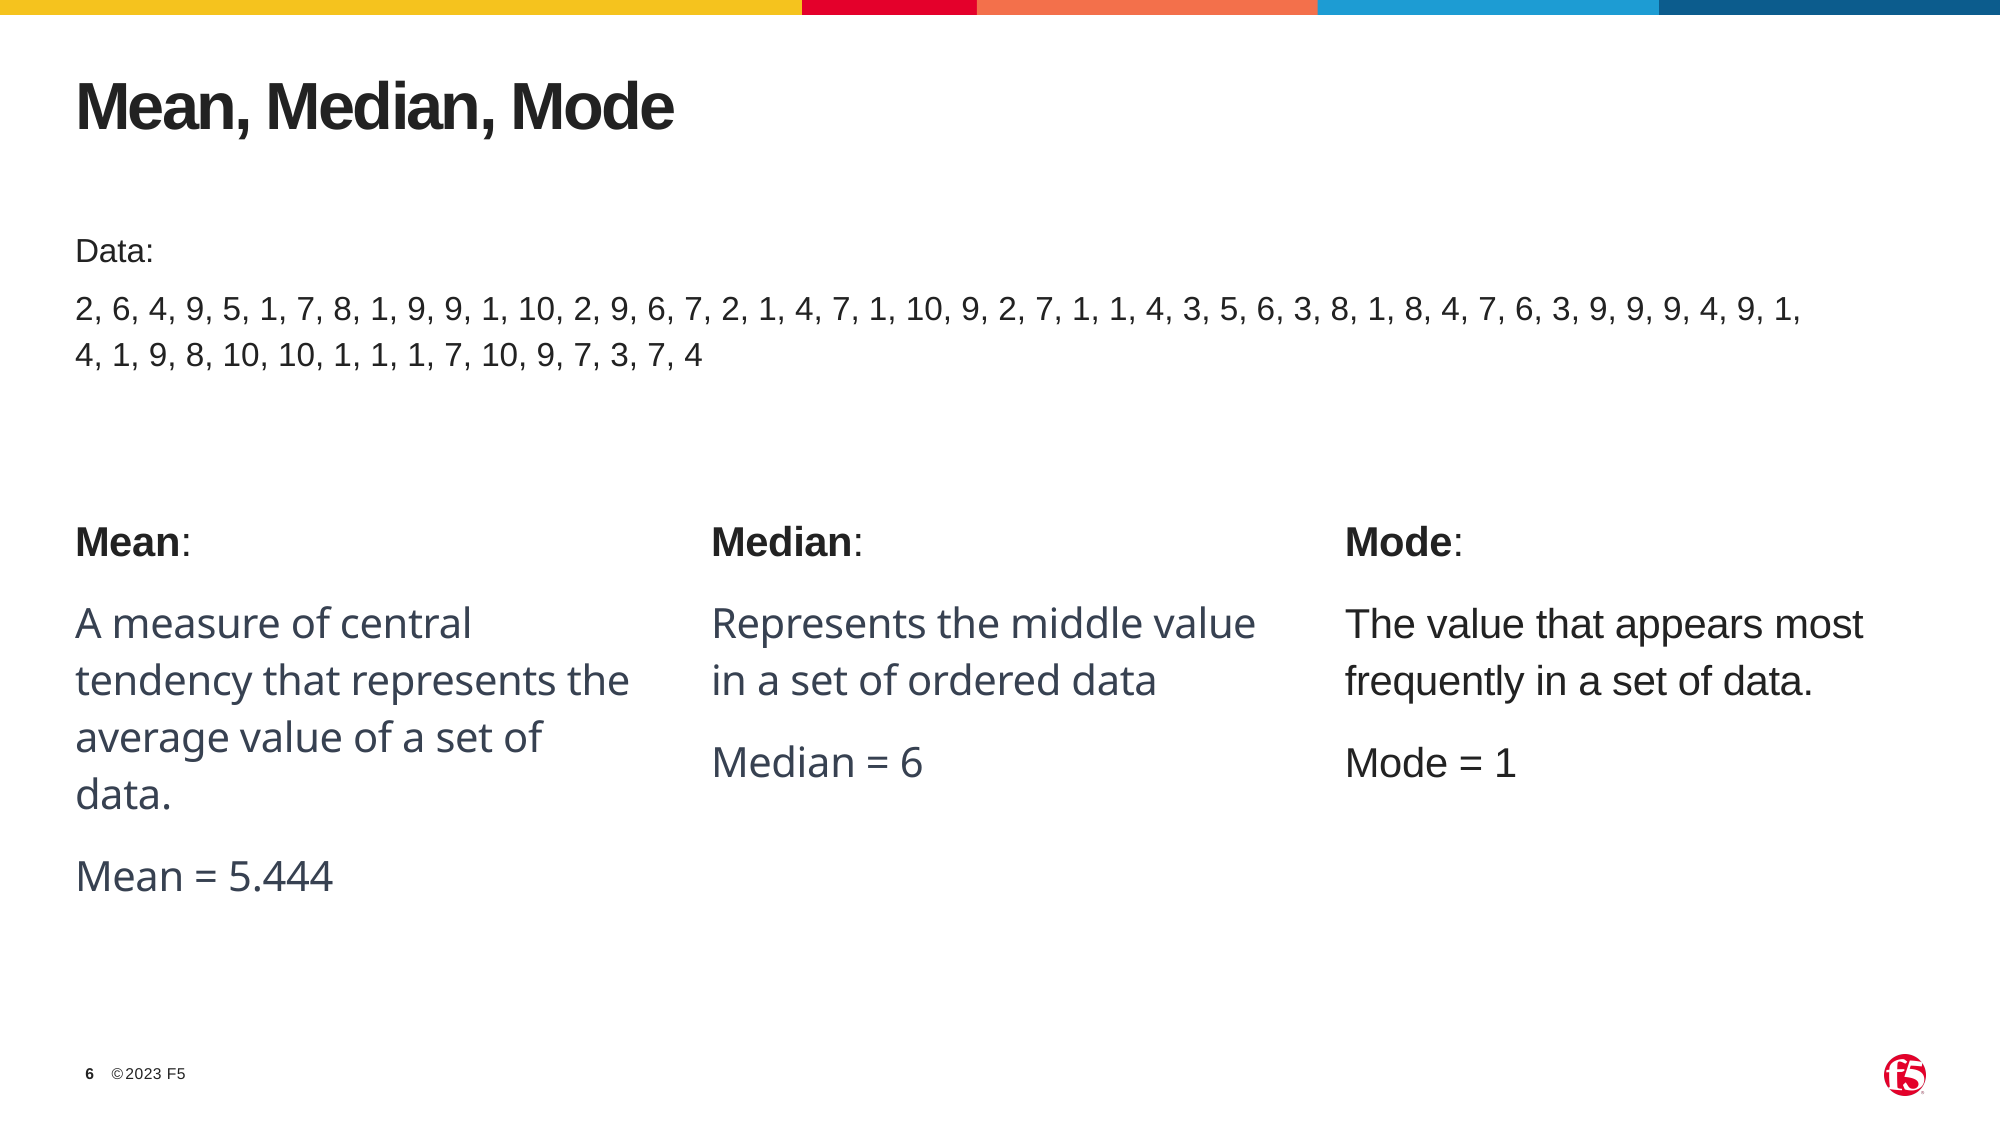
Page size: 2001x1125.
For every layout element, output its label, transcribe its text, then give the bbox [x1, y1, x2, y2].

list Mode: The value that appears most frequently in a set of data. Mode = 1 [1344, 500, 1923, 971]
list Median: Represents the middle value in a set of ordered data Median = 6 [710, 500, 1289, 971]
list Mean: A measure of central tendency that represents the average value of a set of data. Mean = 5.444 [75, 500, 653, 971]
picture [1884, 1054, 1926, 1096]
text_box Data: 2, 6, 4, 9, 5, 1, 7, 8, 1, 9, 9, 1, 10, 2, 9, 6, 7, 2, 1, 4, 7, 1, 10, 9, 2, 7, 1, 1, 4, 3, 5, 6, 3, 8, 1, 8, 4, 7, 6, 3, 9, 9, 9, 4, 9, 1, 4, 1, 9, 8, 10, 10, 1, 1, 1, 7, 10, 9, 7, 3, 7, 4 [74, 216, 1833, 429]
title Mean, Median, Mode [75, 75, 1925, 152]
